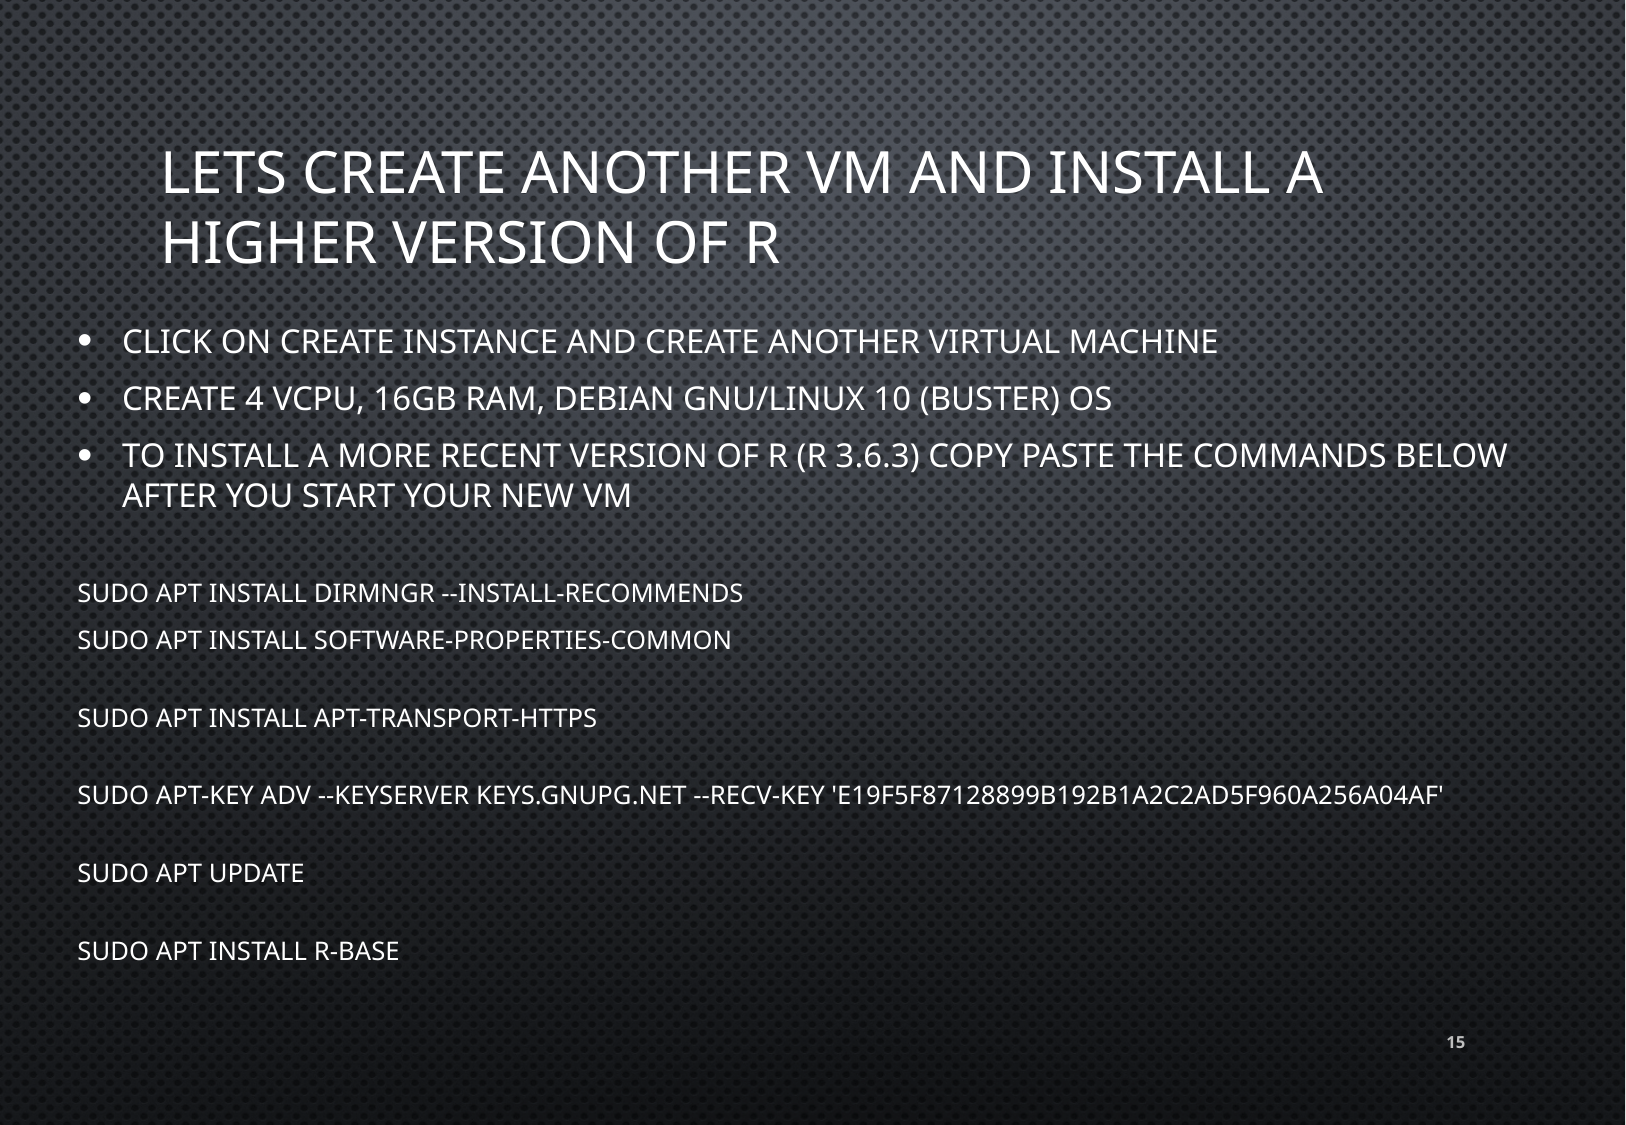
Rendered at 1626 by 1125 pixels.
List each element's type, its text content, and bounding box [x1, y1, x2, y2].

list Click on create instance and create another virtual machine Create 4 vCPU, 16gb ram, Debian GNU/Linux 10 (buster) os To install a more recent version of R (R 3.6.3) copy paste the commands below after you start your new vm sudo apt install dirmngr --install-recommends sudo apt install software-properties-common sudo apt install apt-transport-https sudo apt-key adv --keyserver keys.gnupg.net --recv-key 'E19F5F87128899B192B1A2C2AD5F960A256A04AF' sudo apt update sudo apt install r-base [62, 313, 1588, 976]
title Lets Create another vm and install a higher version of r [145, 97, 1481, 313]
slide_number 15 [1406, 1013, 1481, 1074]
